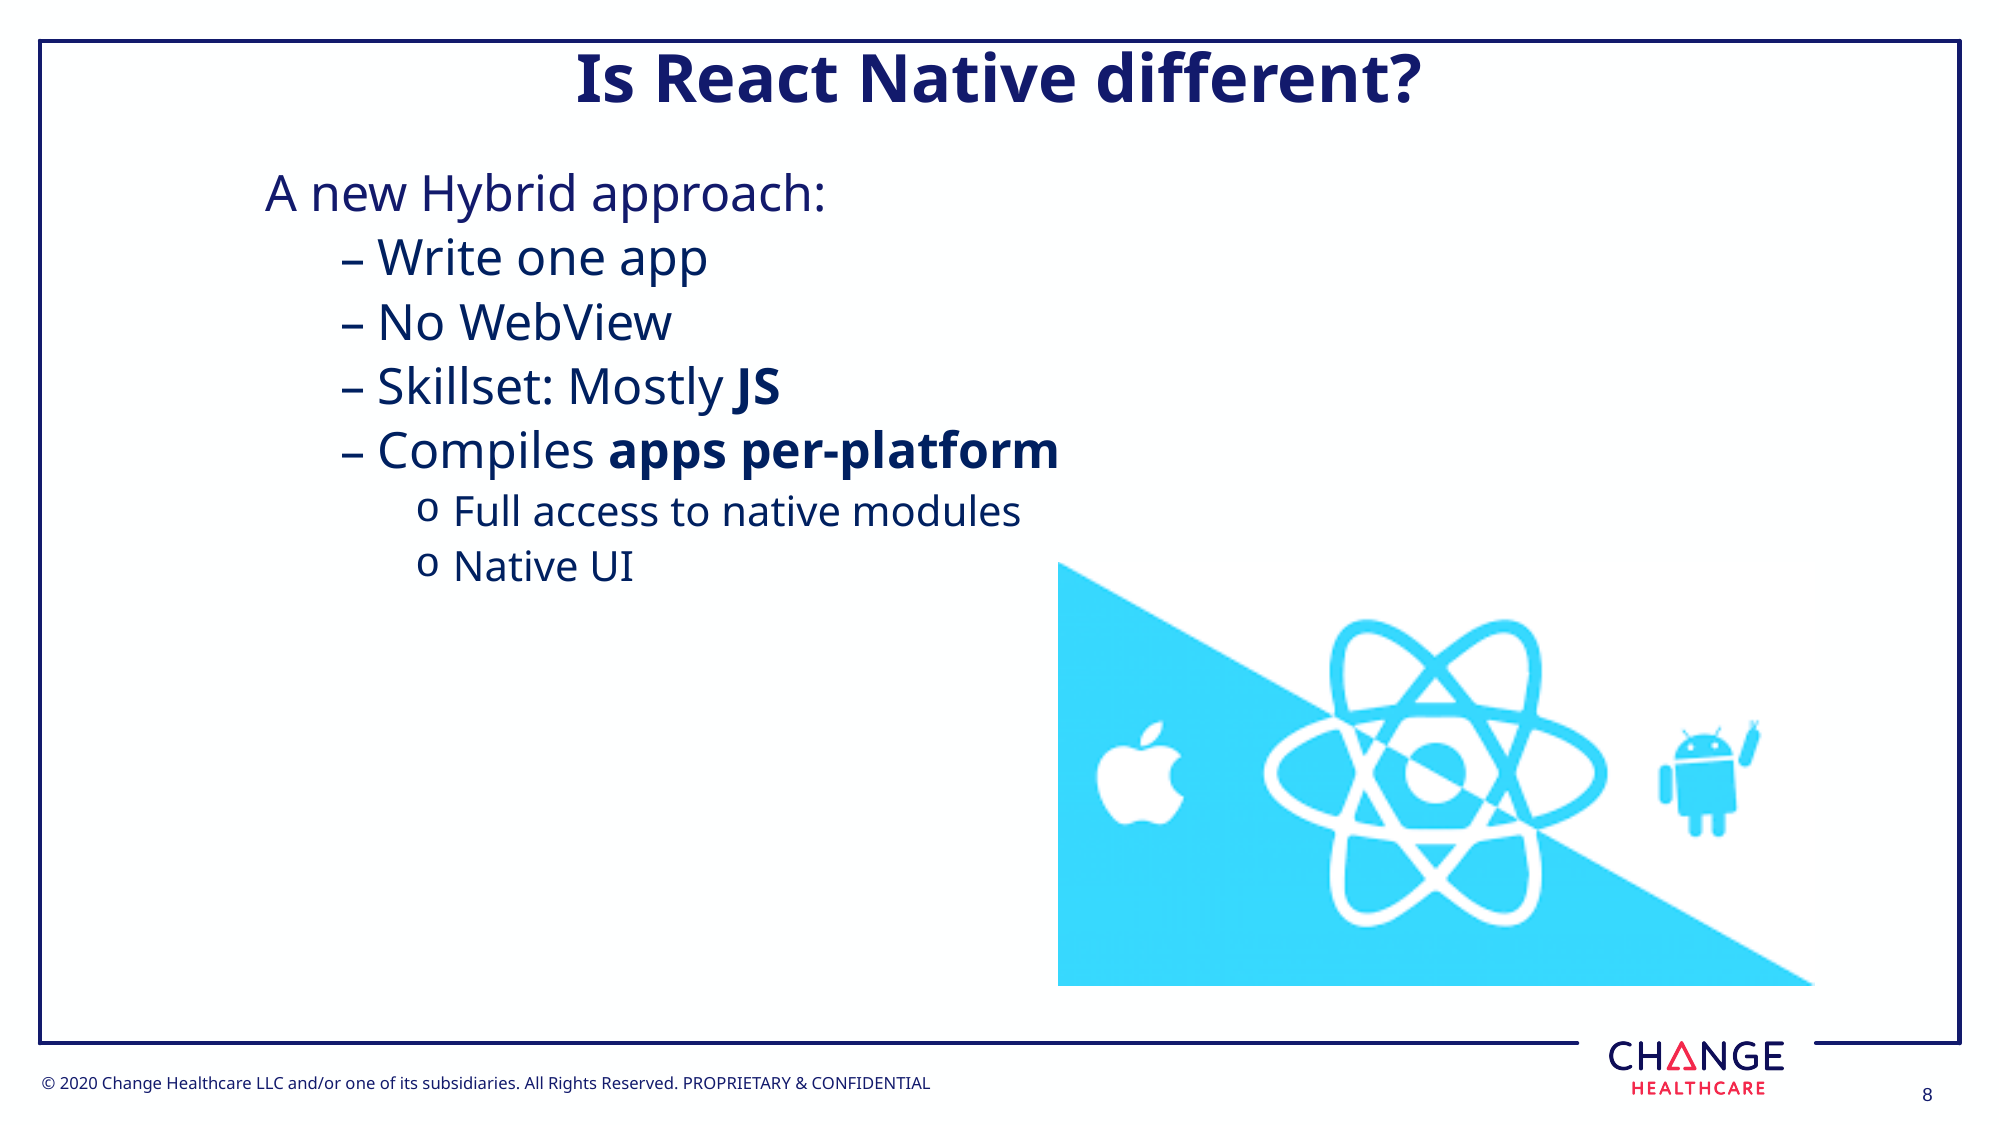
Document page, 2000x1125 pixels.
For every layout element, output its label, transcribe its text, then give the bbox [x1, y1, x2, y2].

picture [1609, 1041, 1784, 1095]
picture [1058, 562, 1815, 986]
list A new Hybrid approach: Write one app No WebView Skillset: Mostly JS Compiles apps per-platform Full access to native modules Native UI [250, 160, 1749, 965]
title Is React Native different? [7, 23, 1992, 138]
